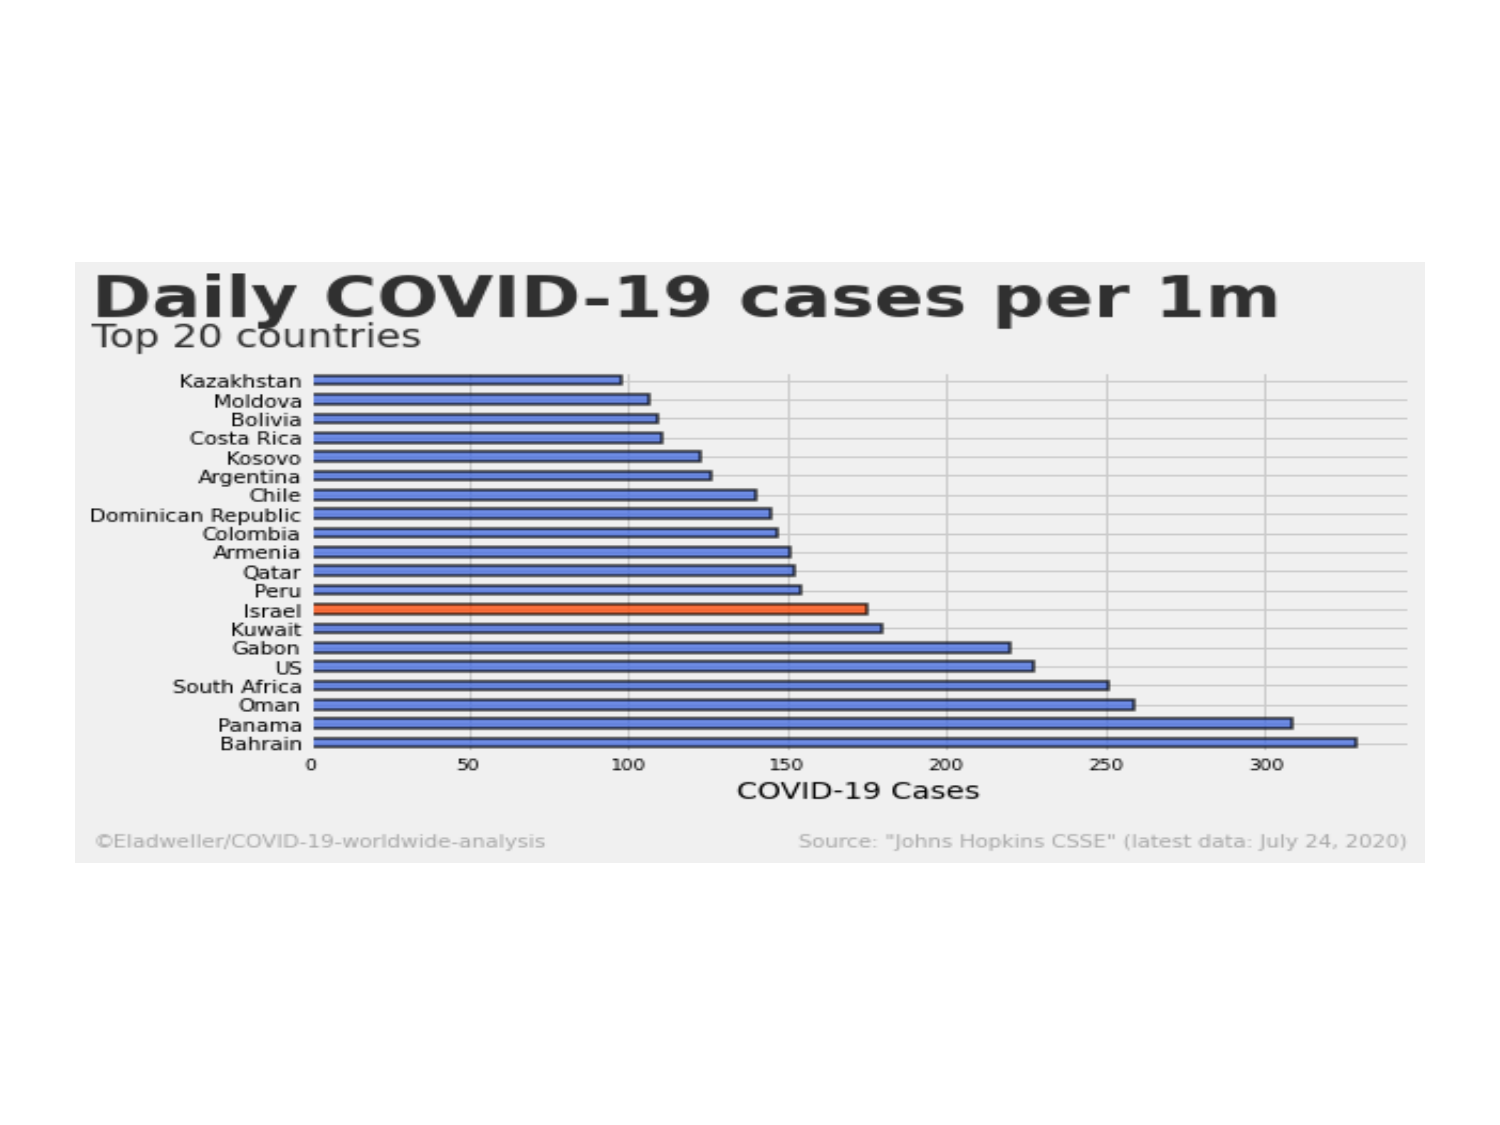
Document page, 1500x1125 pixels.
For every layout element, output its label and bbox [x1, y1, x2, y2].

picture [74, 262, 1426, 863]
